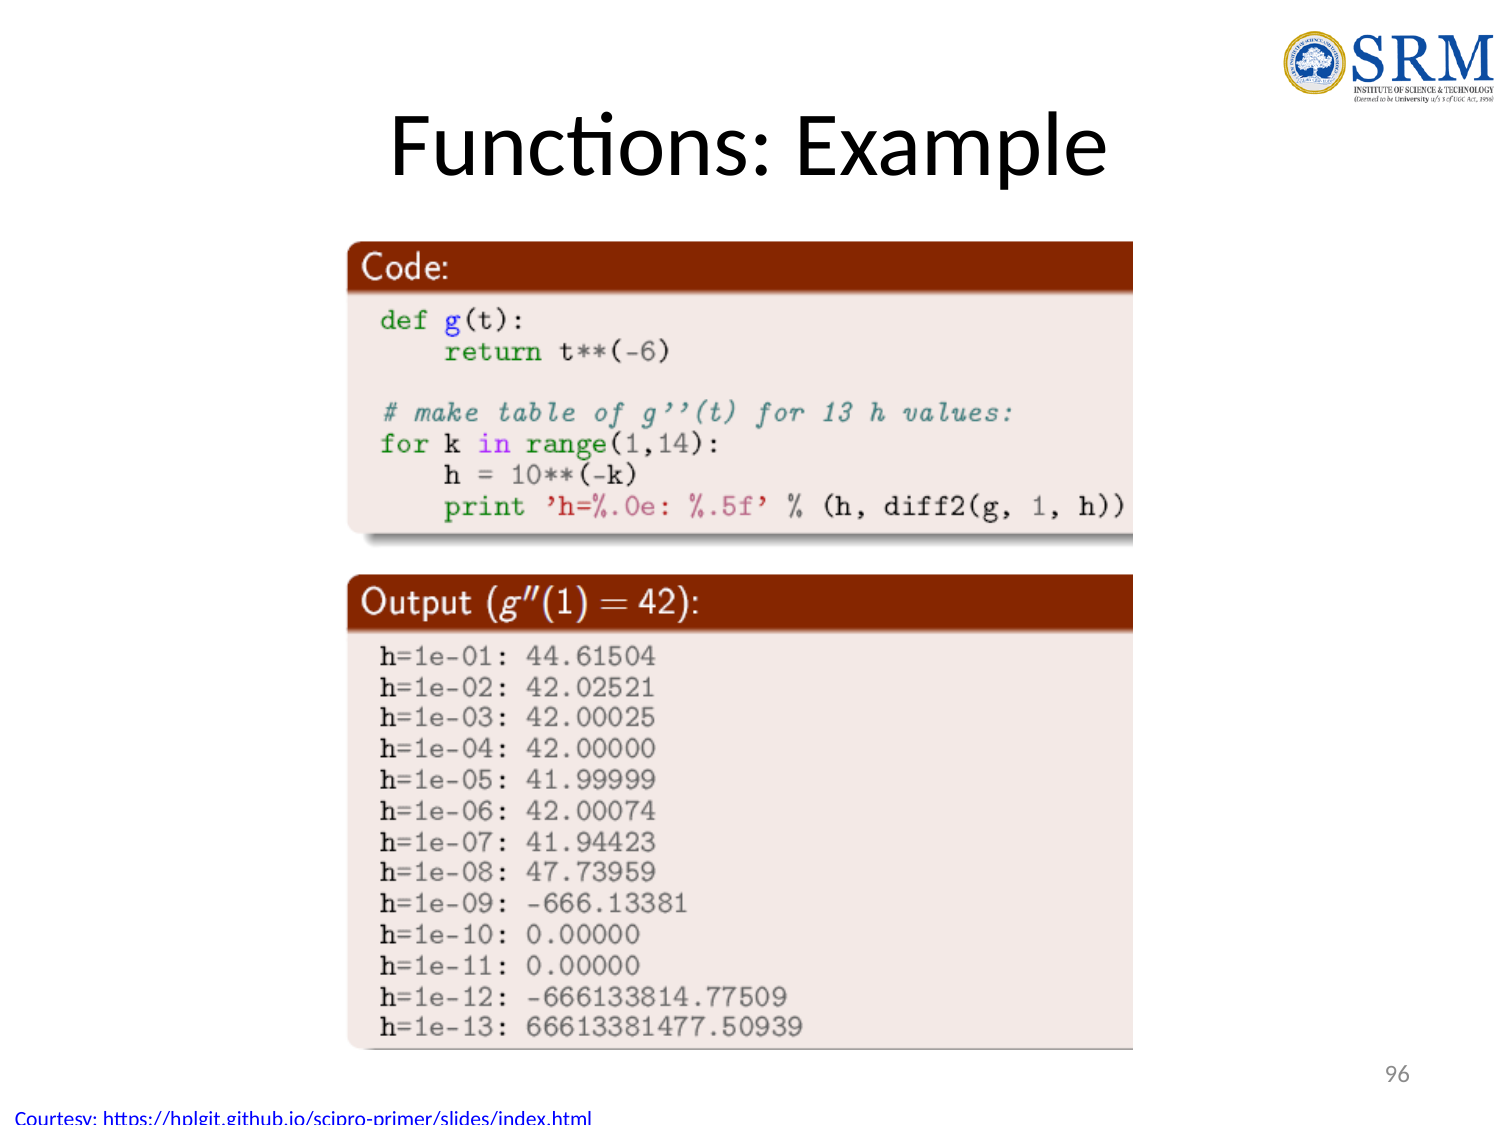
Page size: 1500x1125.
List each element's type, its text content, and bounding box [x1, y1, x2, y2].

picture [1273, 1, 1500, 131]
title Functions: Example [75, 45, 1425, 233]
picture [337, 237, 1134, 1051]
text_box Courtesy: https://hplgit.github.io/scipro-primer/slides/index.html [0, 1071, 763, 1125]
slide_number 96 [1074, 1042, 1425, 1103]
